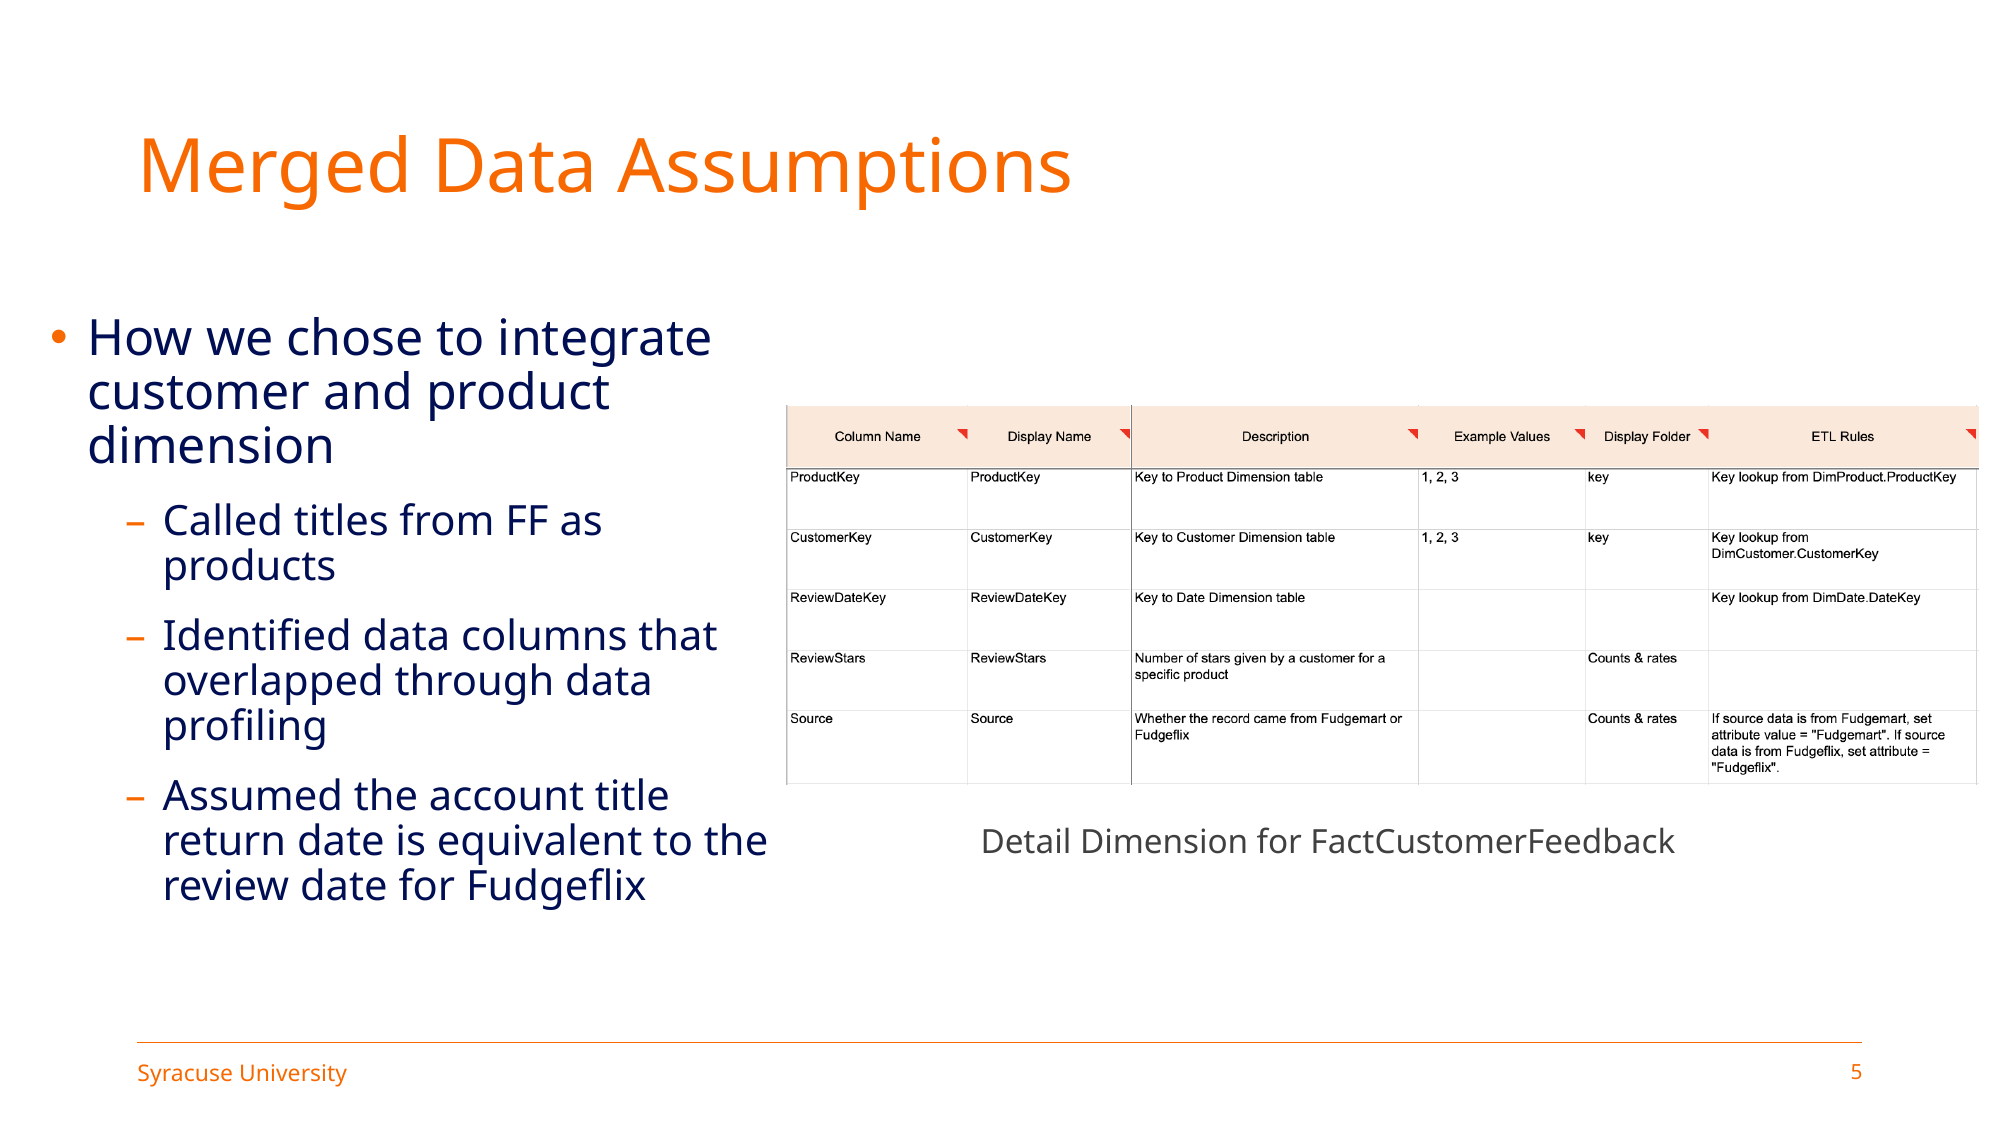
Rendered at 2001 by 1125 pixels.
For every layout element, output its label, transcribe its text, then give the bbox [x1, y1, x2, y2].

text_box Detail Dimension for FactCustomerFeedback [965, 813, 2000, 869]
list How we chose to integrate customer and product dimension Called titles from FF as products Identified data columns that overlapped through data profiling Assumed the account title return date is equivalent to the review date for Fudgeflix [49, 304, 771, 1019]
title Merged Data Assumptions [137, 59, 1863, 278]
picture [786, 405, 1979, 785]
